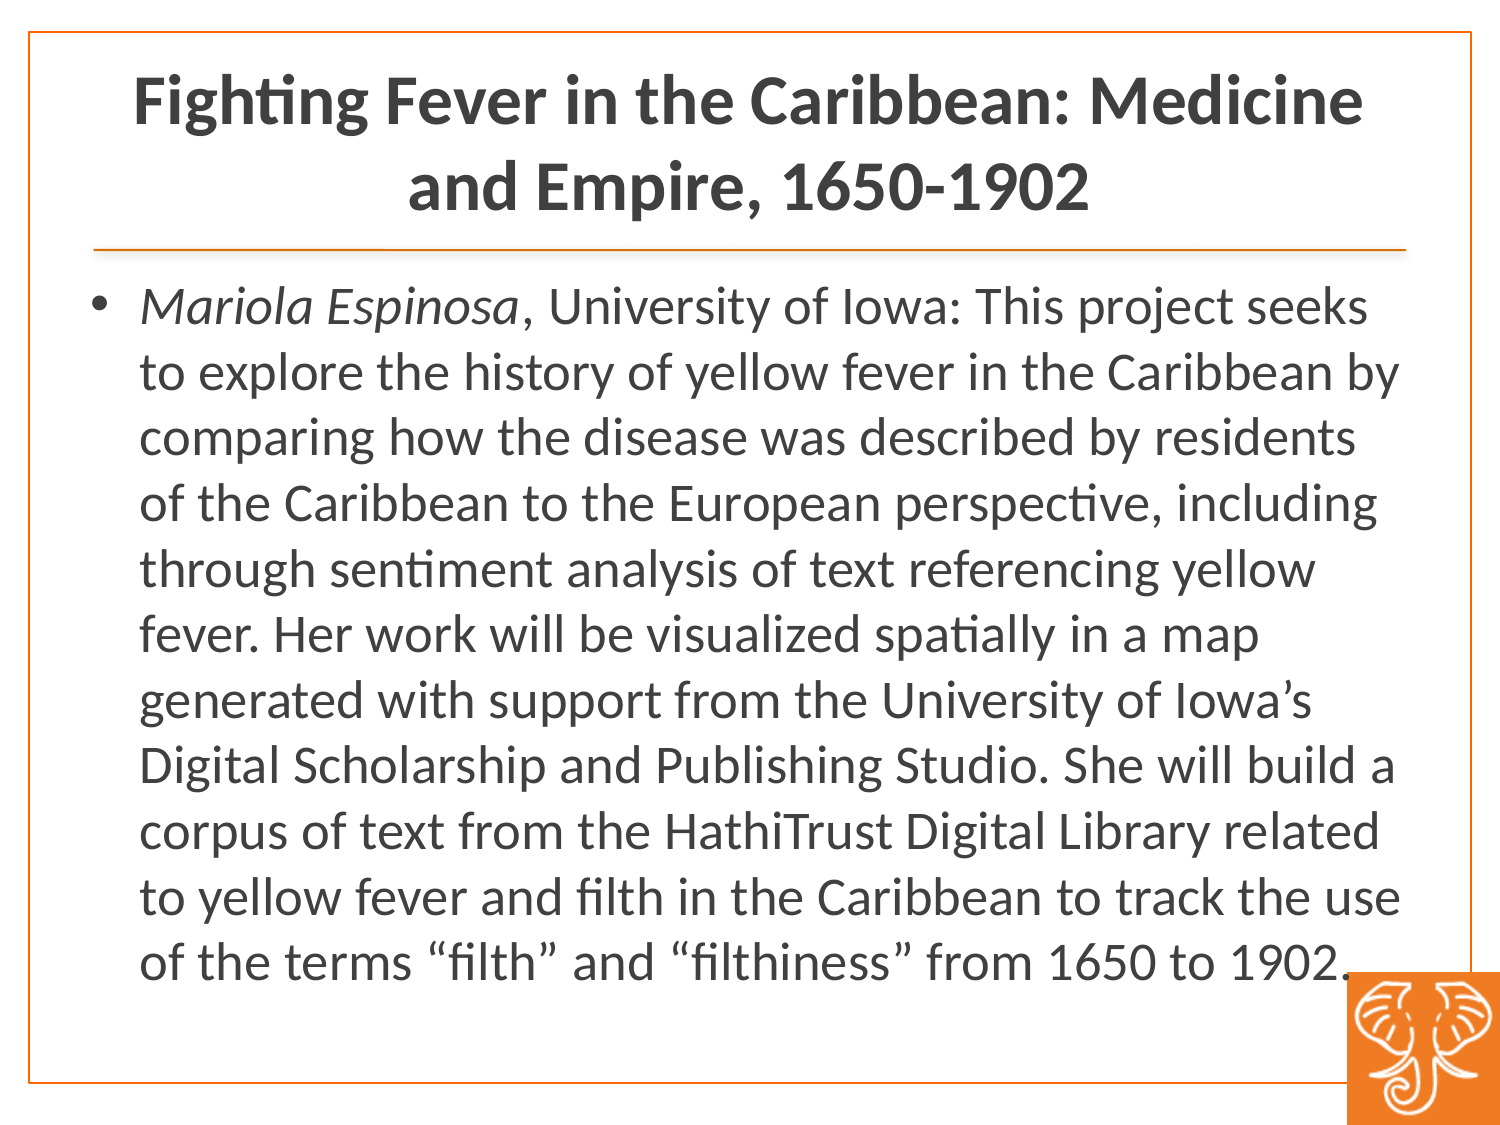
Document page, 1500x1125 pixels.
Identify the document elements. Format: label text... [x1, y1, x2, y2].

title Fighting Fever in the Caribbean: Medicine and Empire, 1650-1902 [75, 45, 1425, 233]
list Mariola Espinosa, University of Iowa: This project seeks to explore the history of yellow fever in the Caribbean by comparing how the disease was described by residents of the Caribbean to the European perspective, including through sentiment analysis of text referencing yellow fever. Her work will be visualized spatially in a map generated with support from the University of Iowa’s Digital Scholarship and Publishing Studio. She will build a corpus of text from the HathiTrust Digital Library related to yellow fever and filth in the Caribbean to track the use of the terms “filth” and “filthiness” from 1650 to 1902. [75, 262, 1425, 1066]
picture [1347, 972, 1500, 1125]
